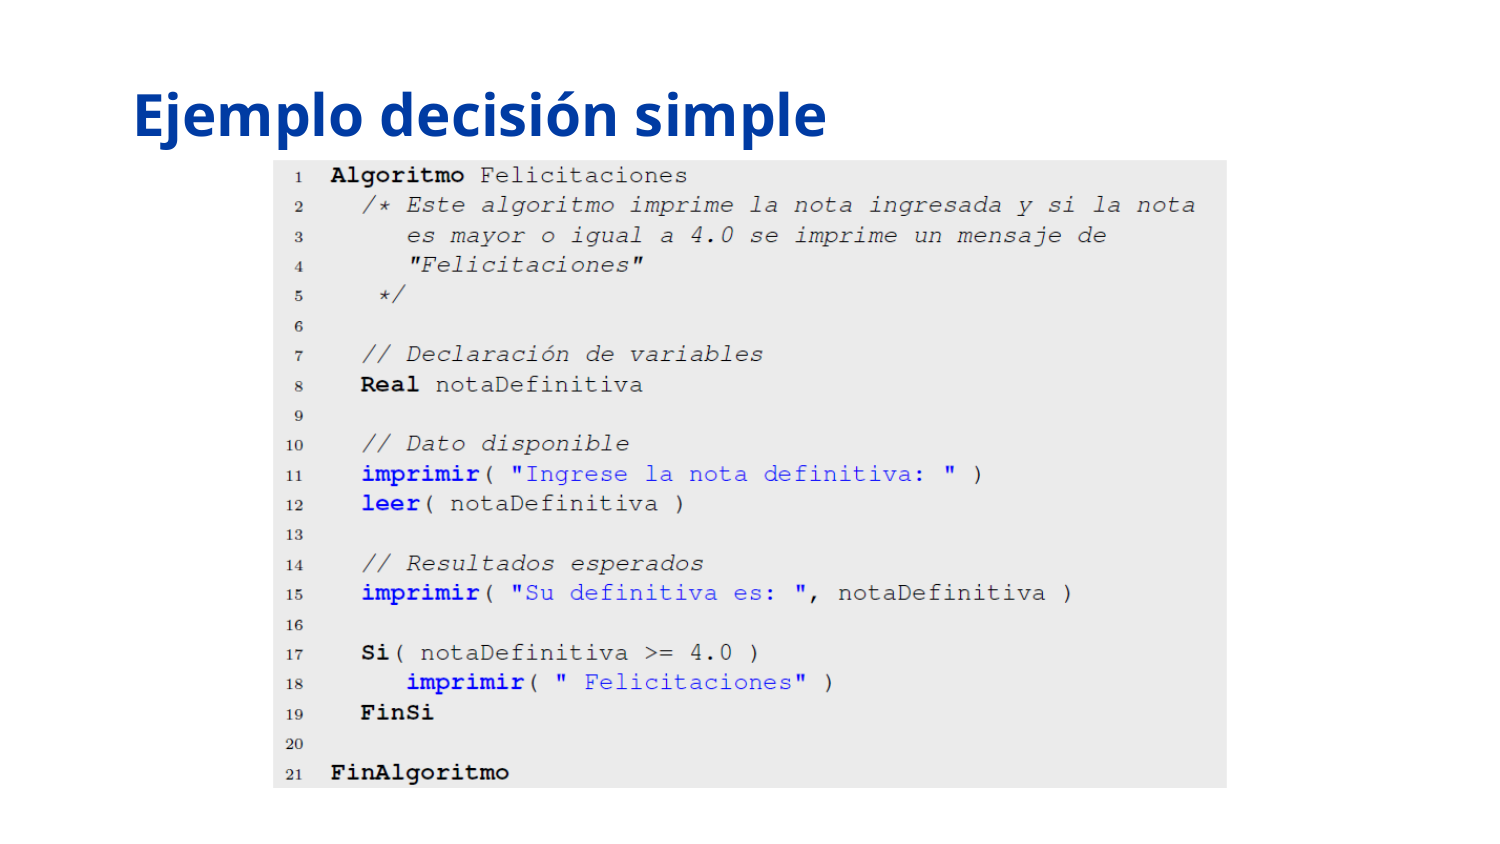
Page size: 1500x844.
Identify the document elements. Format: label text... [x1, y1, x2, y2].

title Ejemplo decisión simple [116, 63, 1383, 157]
picture [268, 156, 1231, 789]
